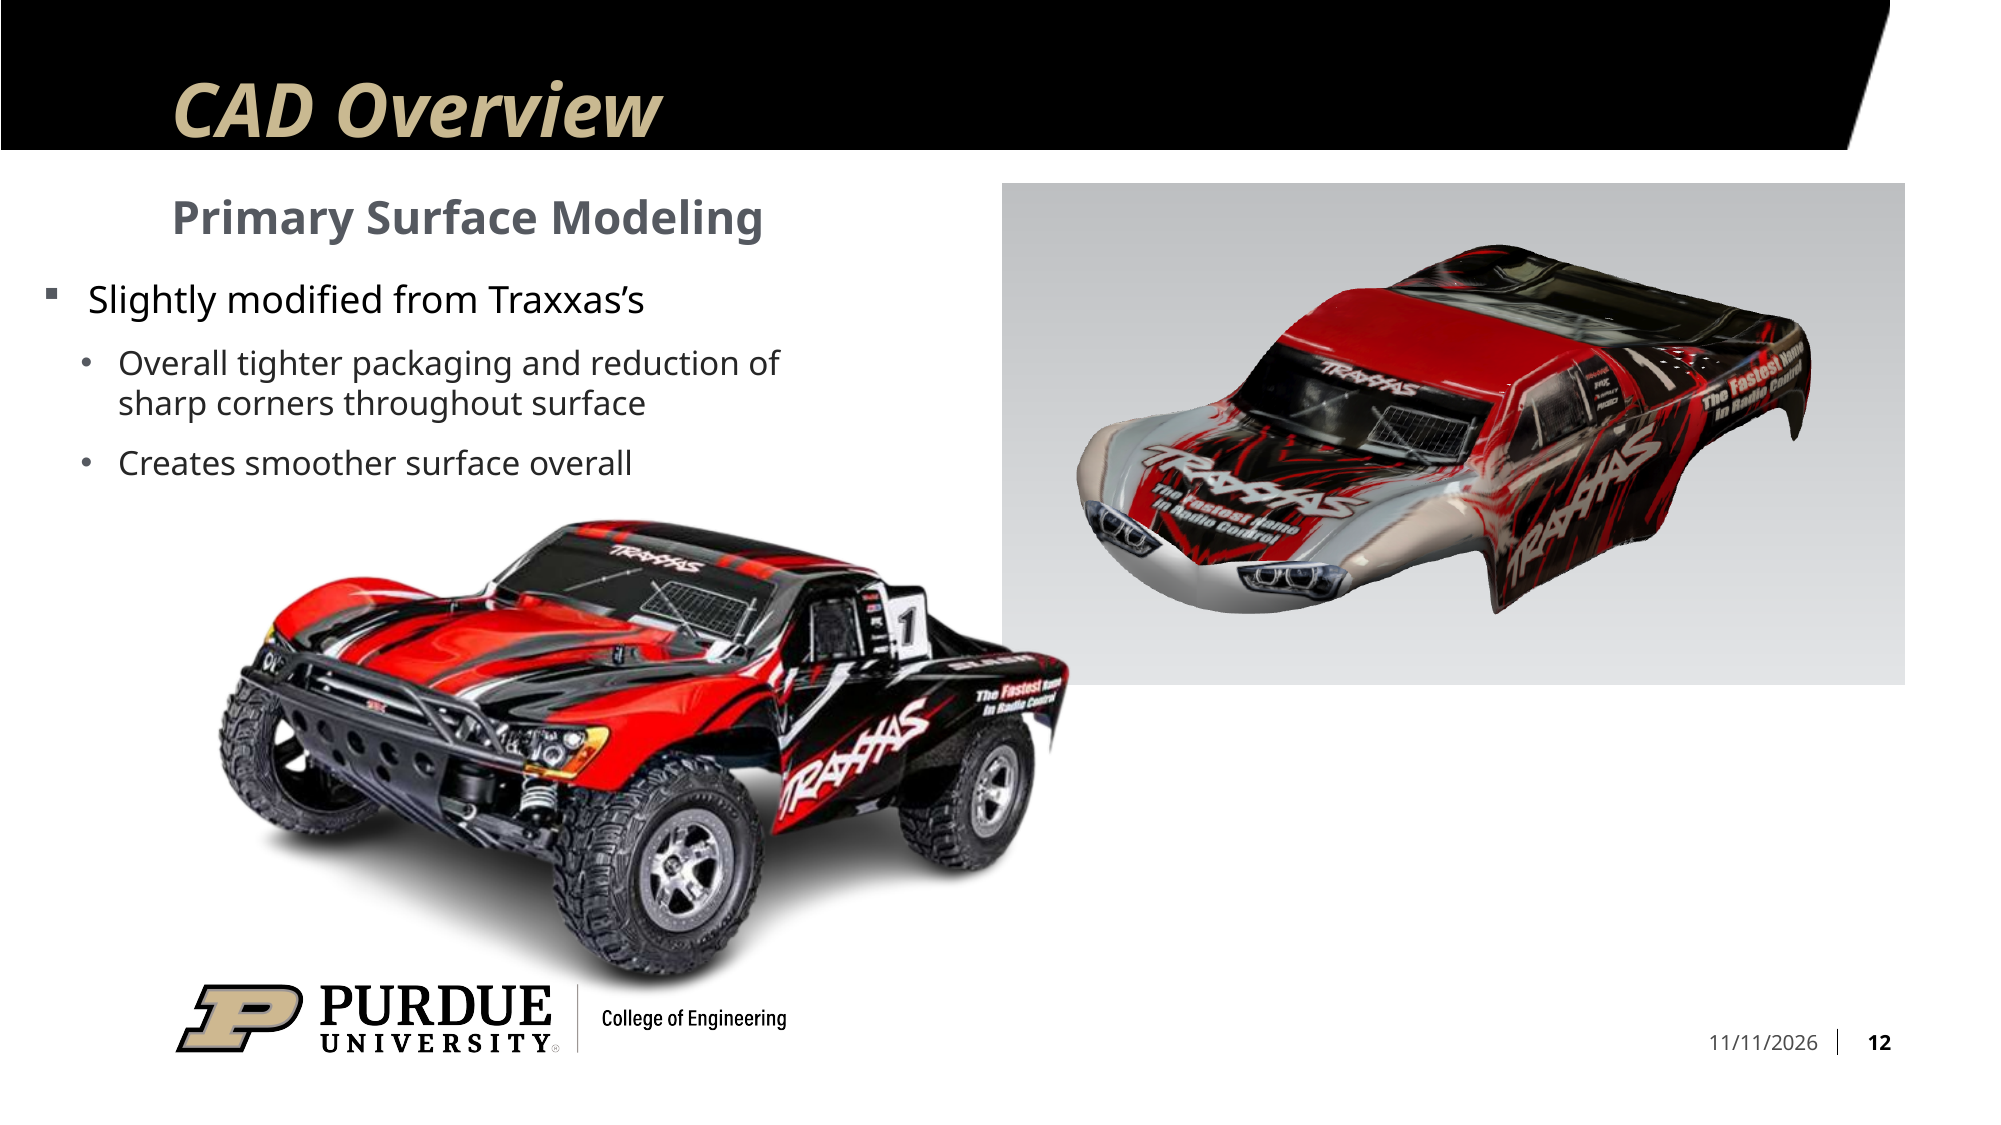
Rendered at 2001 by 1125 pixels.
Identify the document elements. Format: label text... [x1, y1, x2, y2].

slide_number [1648, 1017, 1834, 1071]
list Slightly modified from Traxxas’s Overall tighter packaging and reduction of sharp corners throughout surface Creates smoother surface overall [43, 276, 797, 836]
title CAD Overview [168, 70, 1689, 160]
picture [175, 183, 1905, 1057]
subtitle Primary Surface Modeling [171, 188, 1002, 245]
slide_number 12 [1839, 1013, 1920, 1074]
